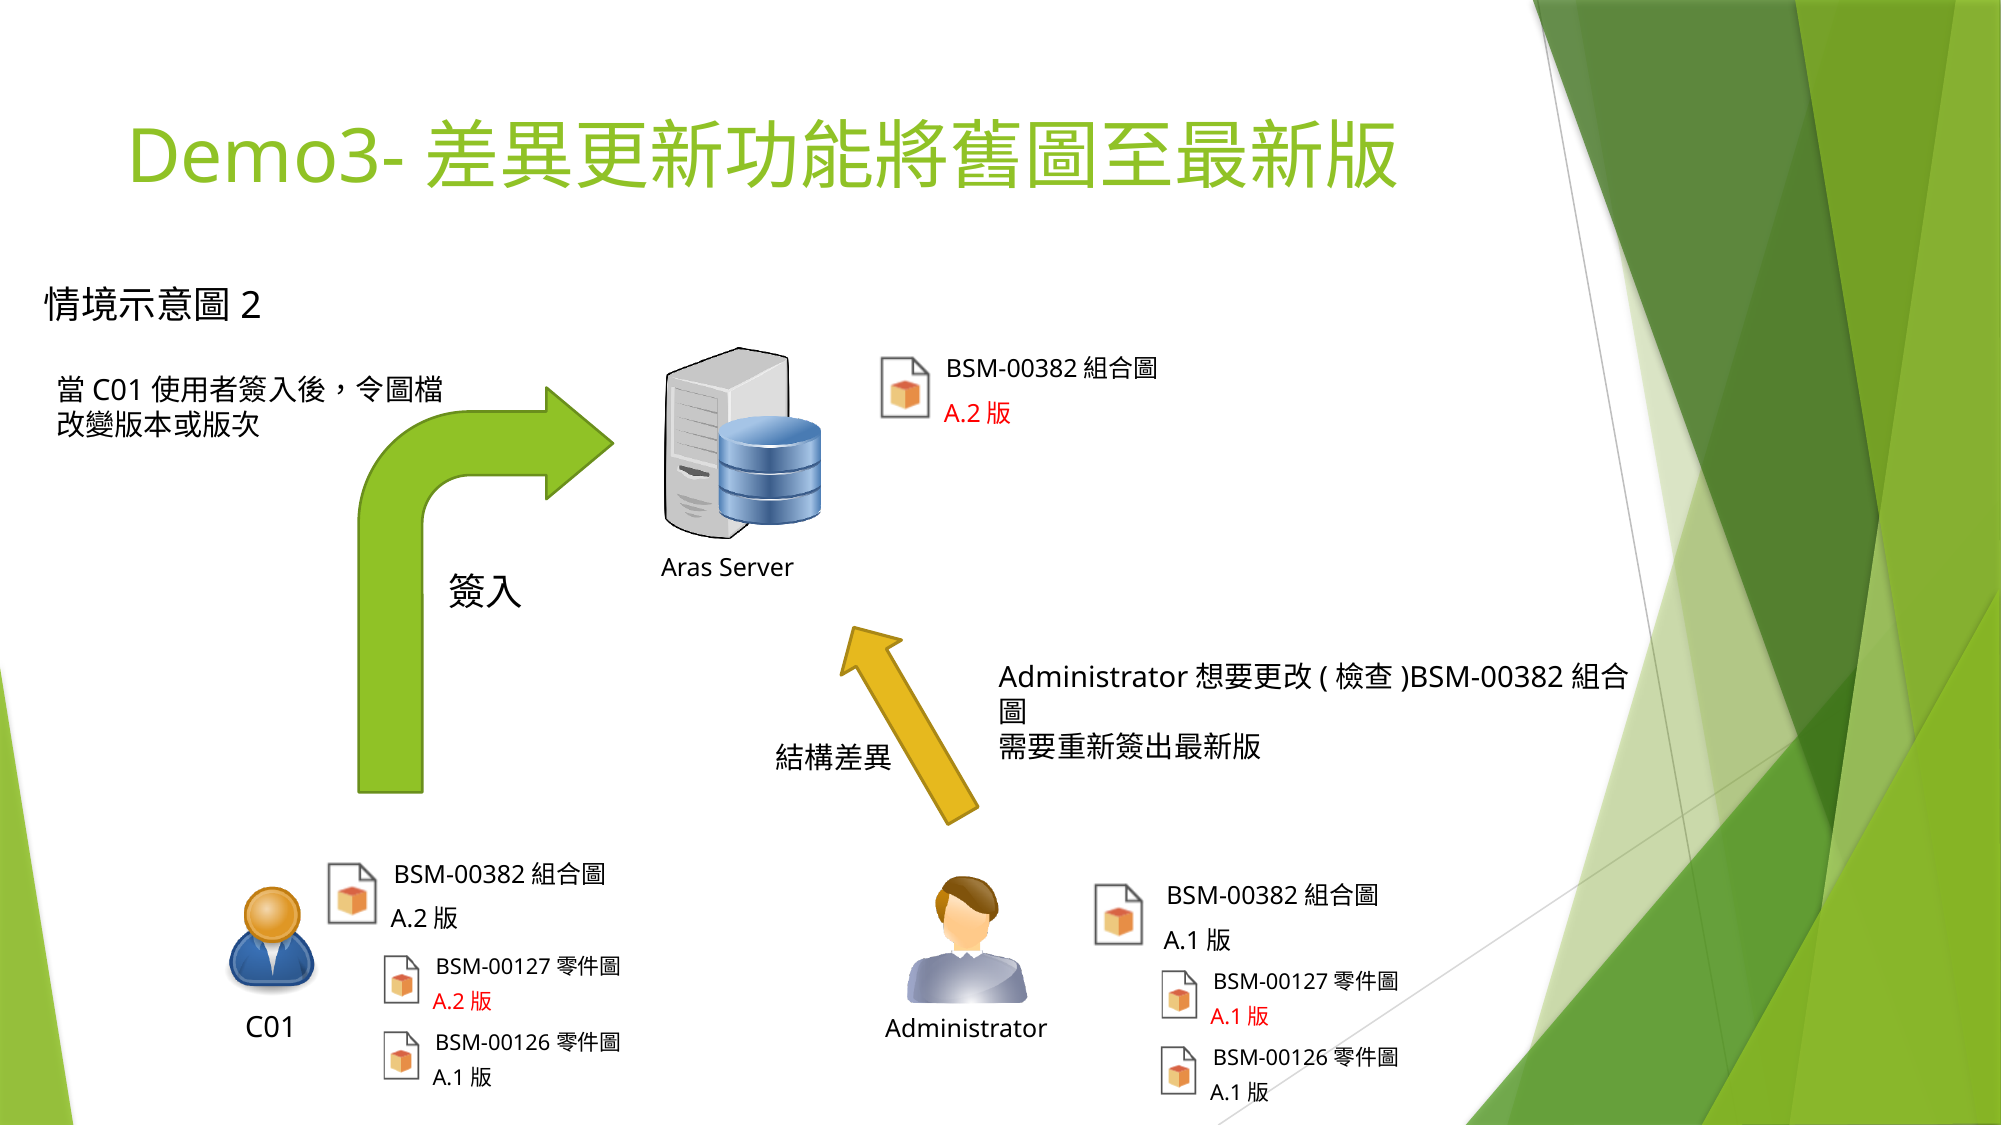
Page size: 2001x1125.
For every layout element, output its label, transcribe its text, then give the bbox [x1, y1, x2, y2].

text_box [372, 941, 639, 1018]
text_box 簽入 [357, 386, 615, 794]
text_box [1149, 1031, 1416, 1114]
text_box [312, 845, 624, 942]
text_box [839, 625, 980, 826]
text_box 當C01使用者簽入後，令圖檔改變版本或版次 [41, 363, 463, 449]
text_box Administrator想要更改(檢查)BSM-00382組合圖 需要重新簽出最新版 [984, 651, 1668, 772]
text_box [1150, 955, 1416, 1031]
text_box 結構差異 [761, 731, 916, 782]
text_box 情境示意圖2 [29, 273, 277, 334]
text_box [1079, 866, 1397, 964]
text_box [865, 339, 1181, 436]
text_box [868, 874, 1065, 1051]
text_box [211, 880, 332, 1052]
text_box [644, 346, 821, 591]
title Demo3-差異更新功能將舊圖至最新版 [111, 99, 1522, 237]
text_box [372, 1017, 638, 1099]
